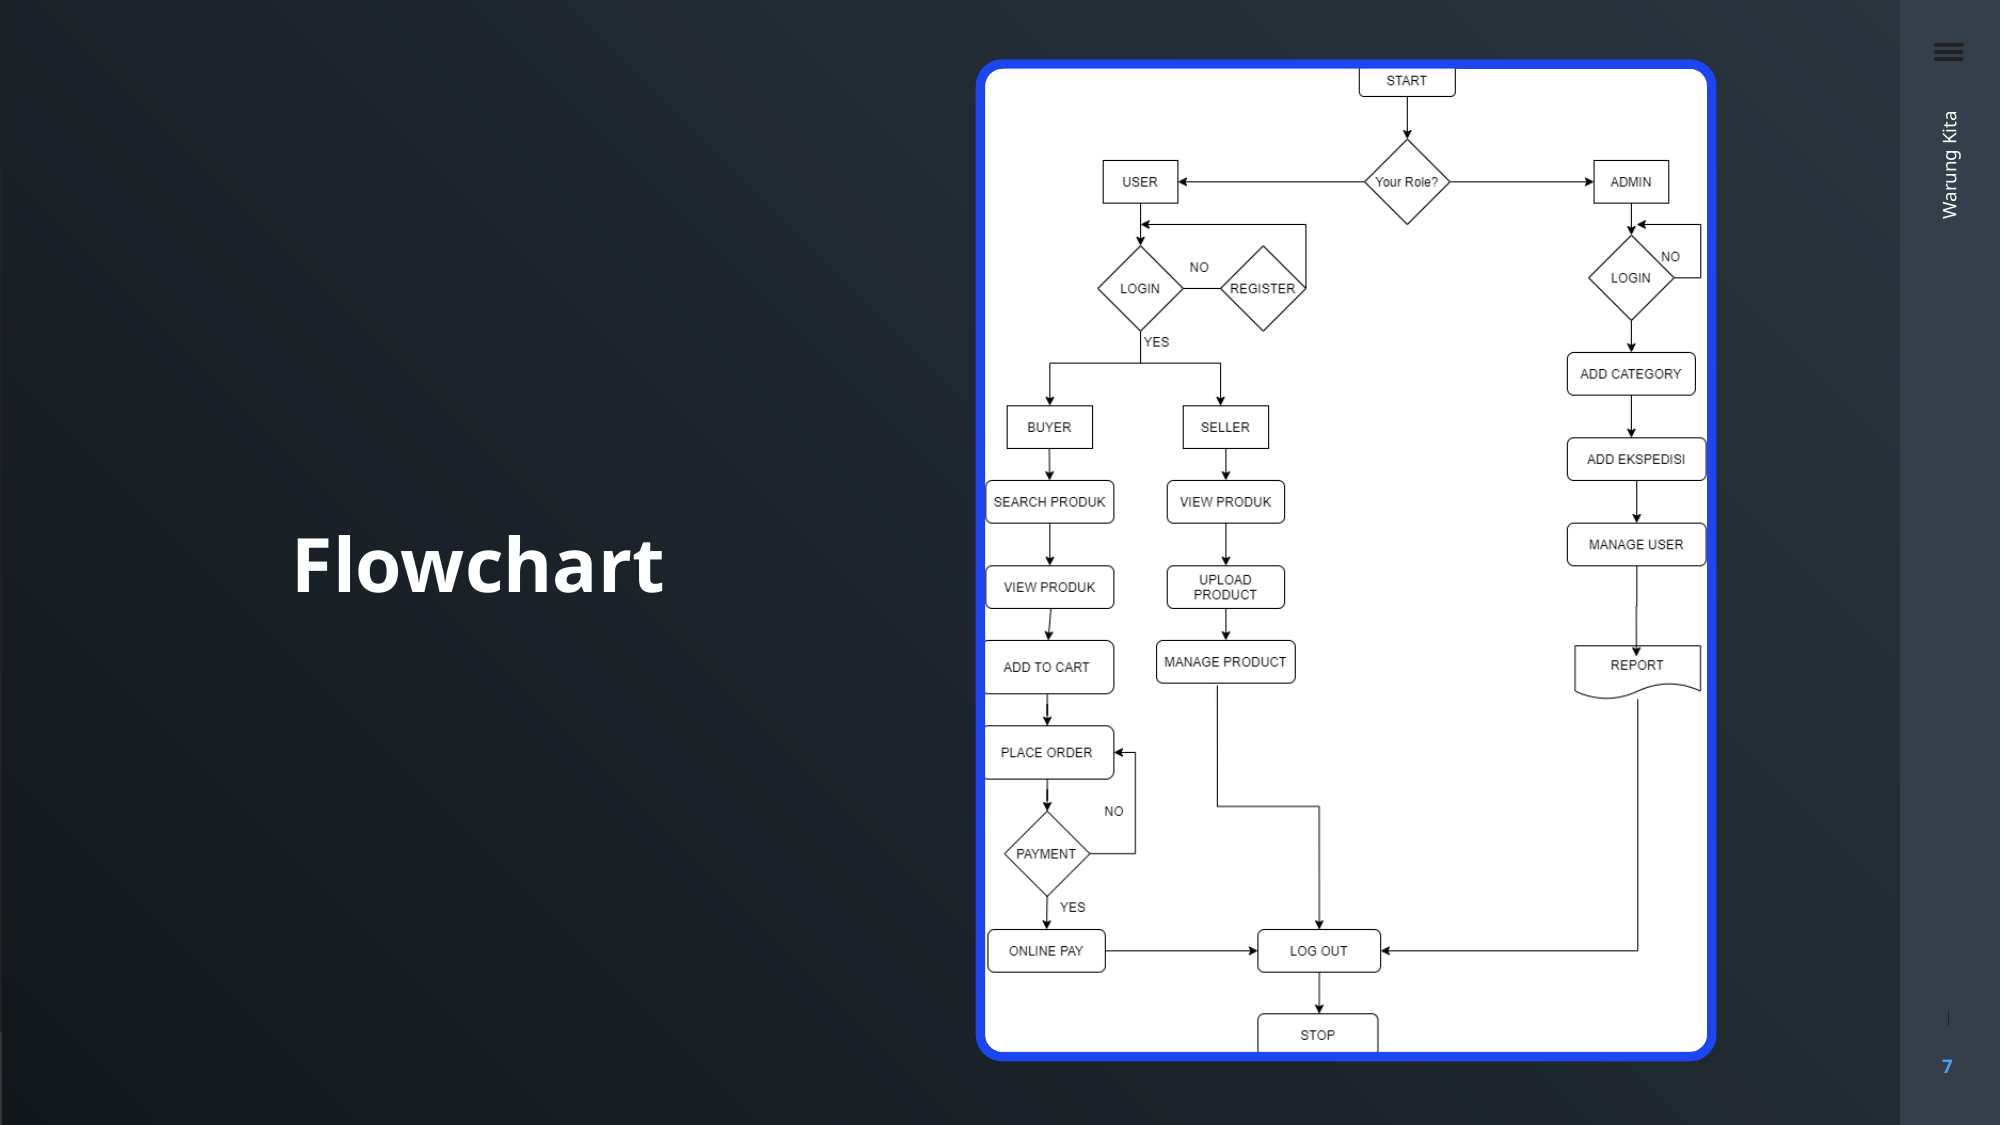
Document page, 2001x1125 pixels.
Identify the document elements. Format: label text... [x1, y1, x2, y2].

picture [980, 64, 1712, 1057]
text_box Flowchart [291, 516, 691, 608]
footer Warung Kita [1937, 111, 1961, 787]
slide_number 7 [1935, 1056, 1960, 1080]
text_box [1, 0, 1901, 1125]
